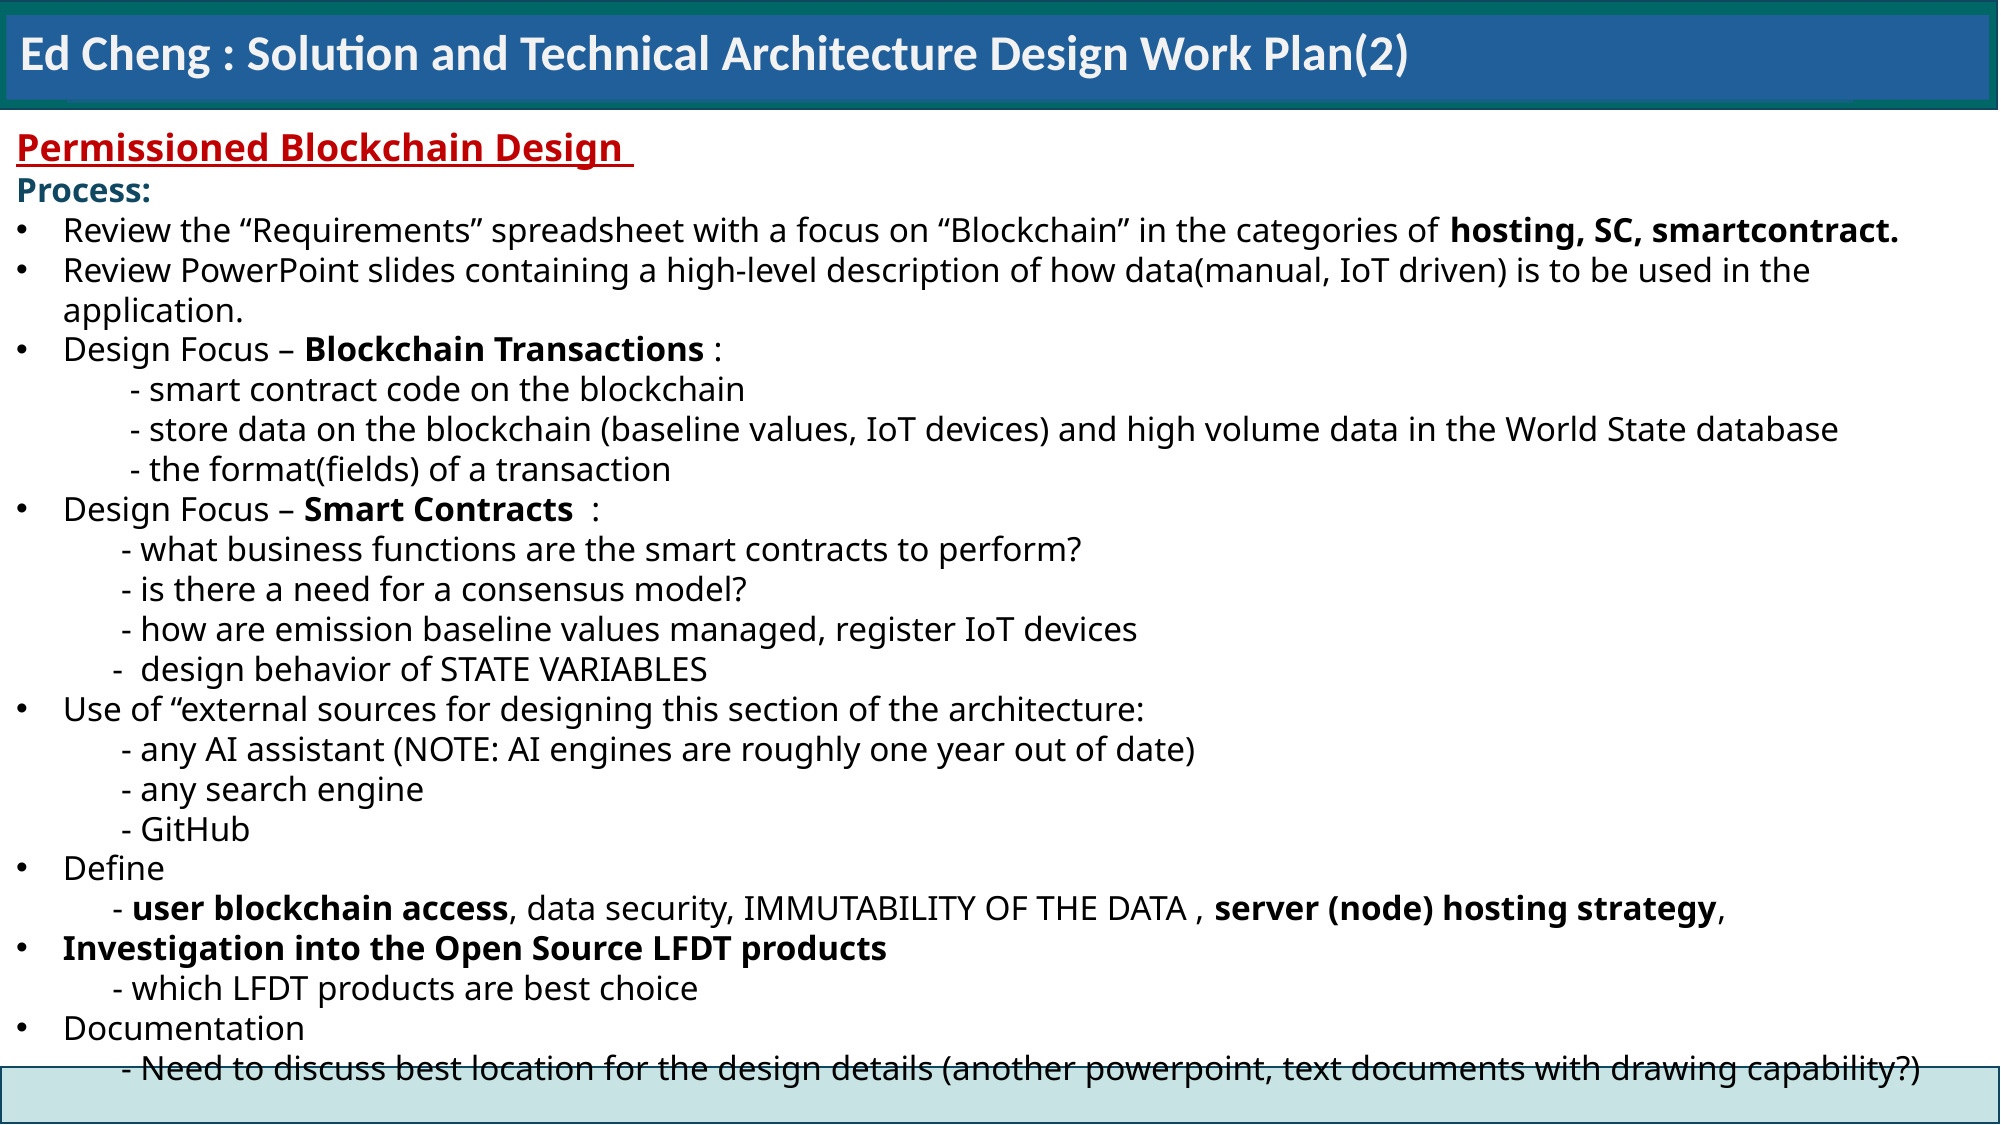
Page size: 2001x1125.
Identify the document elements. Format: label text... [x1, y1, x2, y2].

text_box Ed Cheng : Solution and Technical Architecture Design Work Plan(2) [5, 13, 1989, 139]
text_box Permissioned Blockchain Design Process: Review the “Requirements” spreadsheet with a focus on “Blockchain” in the categories of hosting, SC, smartcontract. Review PowerPoint slides containing a high-level description of how data(manual, IoT driven) is to be used in the application. Design Focus – Blockchain Transactions : - smart contract code on the blockchain - store data on the blockchain (baseline values, IoT devices) and high volume data in the World State database - the format(fields) of a transaction Design Focus – Smart Contracts : - what business functions are the smart contracts to perform? - is there a need for a consensus model? - how are emission baseline values managed, register IoT devices - design behavior of STATE VARIABLES Use of “external sources for designing this section of the architecture: - any AI assistant (NOTE: AI engines are roughly one year out of date) - any search engine - GitHub Define - user blockchain access, data security, IMMUTABILITY OF THE DATA , server (node) hosting strategy, Investigation into the Open Source LFDT products - which LFDT products are best choice Documentation - Need to discuss best location for the design details (another powerpoint, text documents with drawing capability?) [1, 116, 1999, 1125]
text_box [0, 0, 1998, 110]
